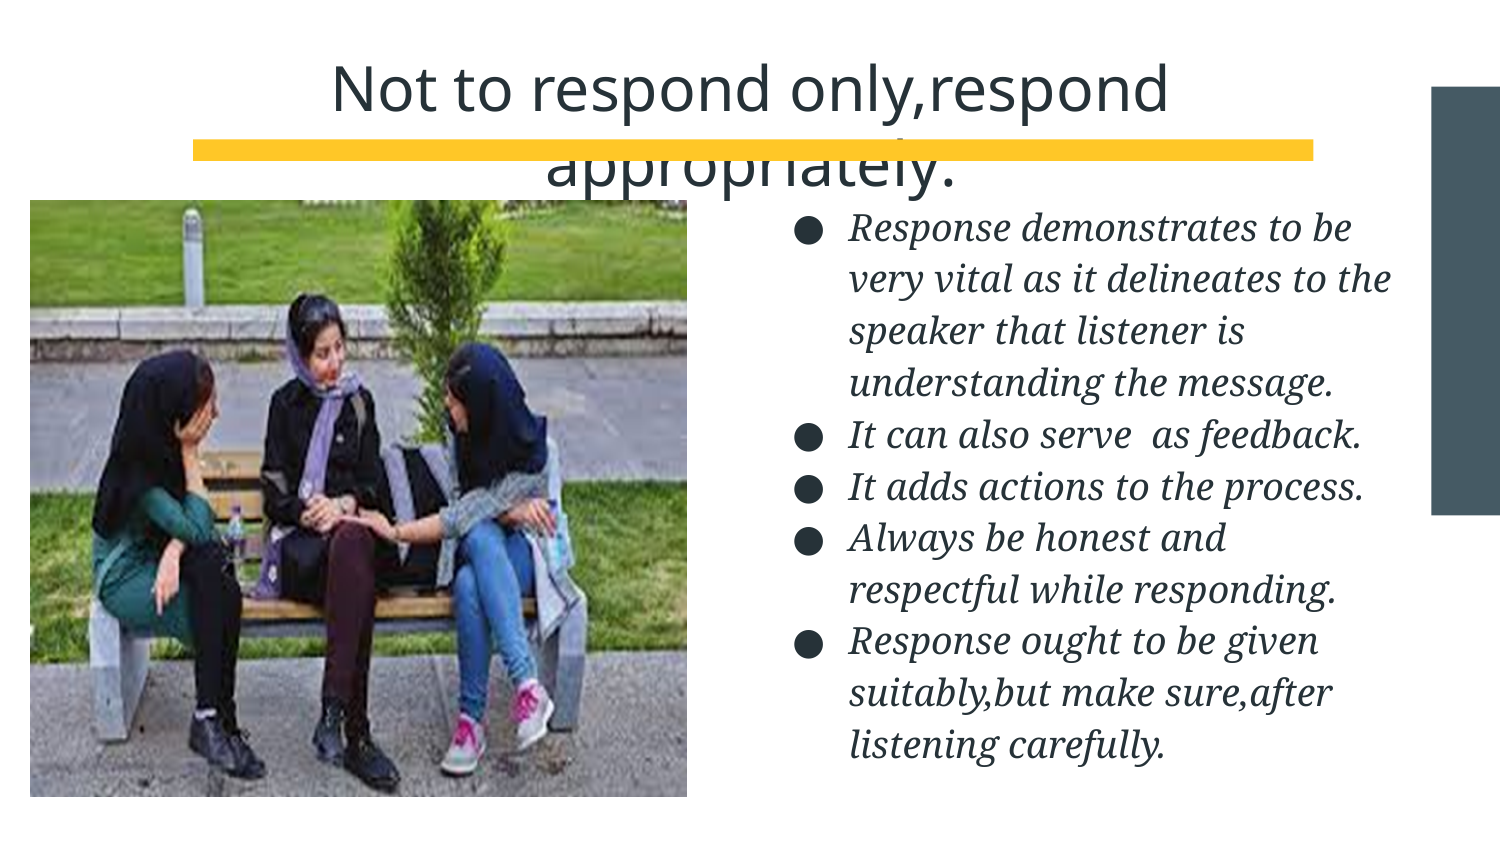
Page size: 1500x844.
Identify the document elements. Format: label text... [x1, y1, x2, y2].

list Response demonstrates to be very vital as it delineates to the speaker that listener is understanding the message. It can also serve as feedback. It adds actions to the process. Always be honest and respectful while responding. Response ought to be given suitably,but make sure,after listening carefully. [758, 182, 1415, 836]
text_box [193, 139, 1314, 161]
text_box [1431, 86, 1500, 516]
picture [30, 200, 688, 797]
title Not to respond only,respond appropriately: [112, 33, 1390, 140]
